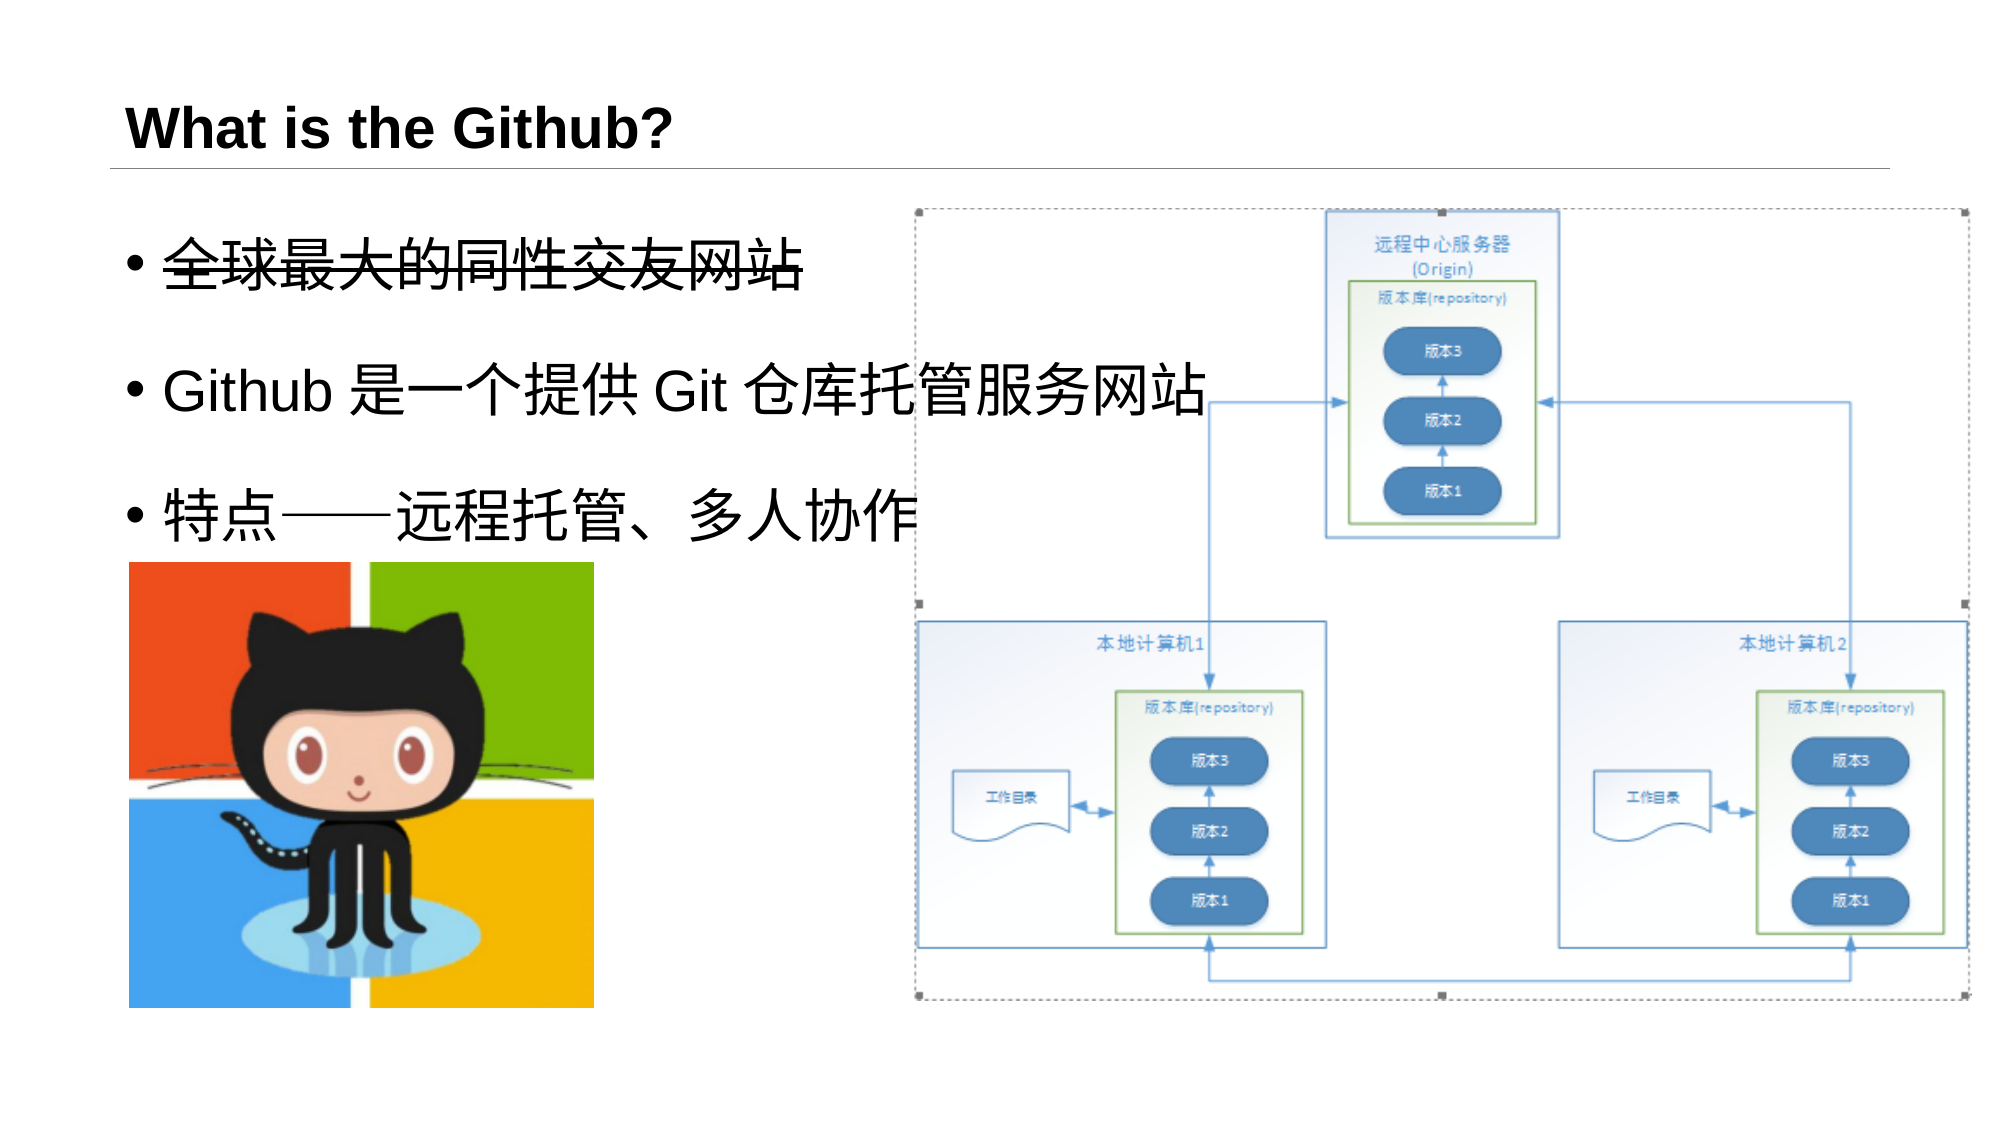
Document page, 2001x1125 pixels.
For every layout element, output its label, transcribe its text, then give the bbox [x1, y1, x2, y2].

title What is the Github? [109, 81, 1890, 169]
list 全球最大的同性交友网站 Github是一个提供Git仓库托管服务网站 特点——远程托管、多人协作 [109, 185, 2000, 1024]
picture [913, 208, 1972, 1001]
picture [129, 562, 594, 1008]
